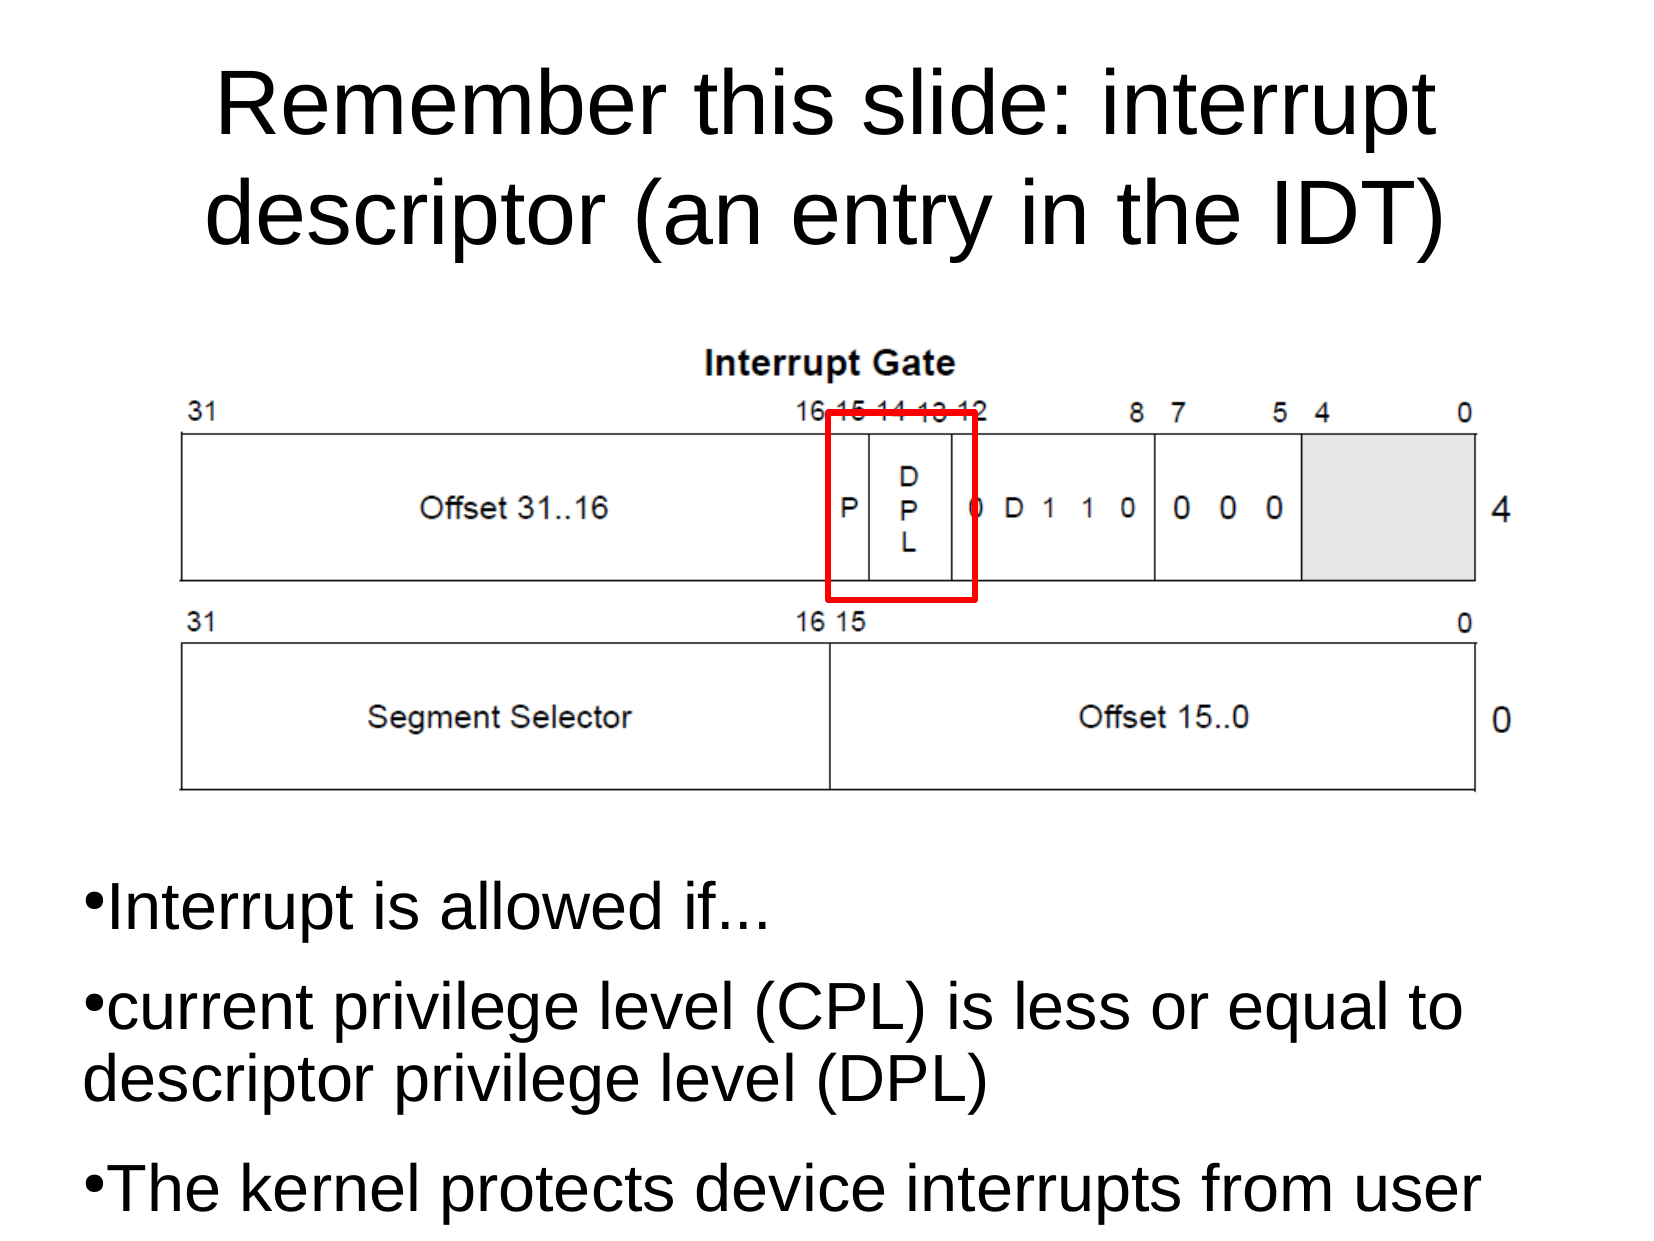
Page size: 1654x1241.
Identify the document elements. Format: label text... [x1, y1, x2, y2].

picture [149, 328, 1537, 826]
title Remember this slide: interrupt descriptor (an entry in the IDT) [82, 49, 1571, 257]
list Interrupt is allowed if... current privilege level (CPL) is less or equal to descriptor privilege level (DPL) The kernel protects device interrupts from user [82, 862, 1571, 1163]
